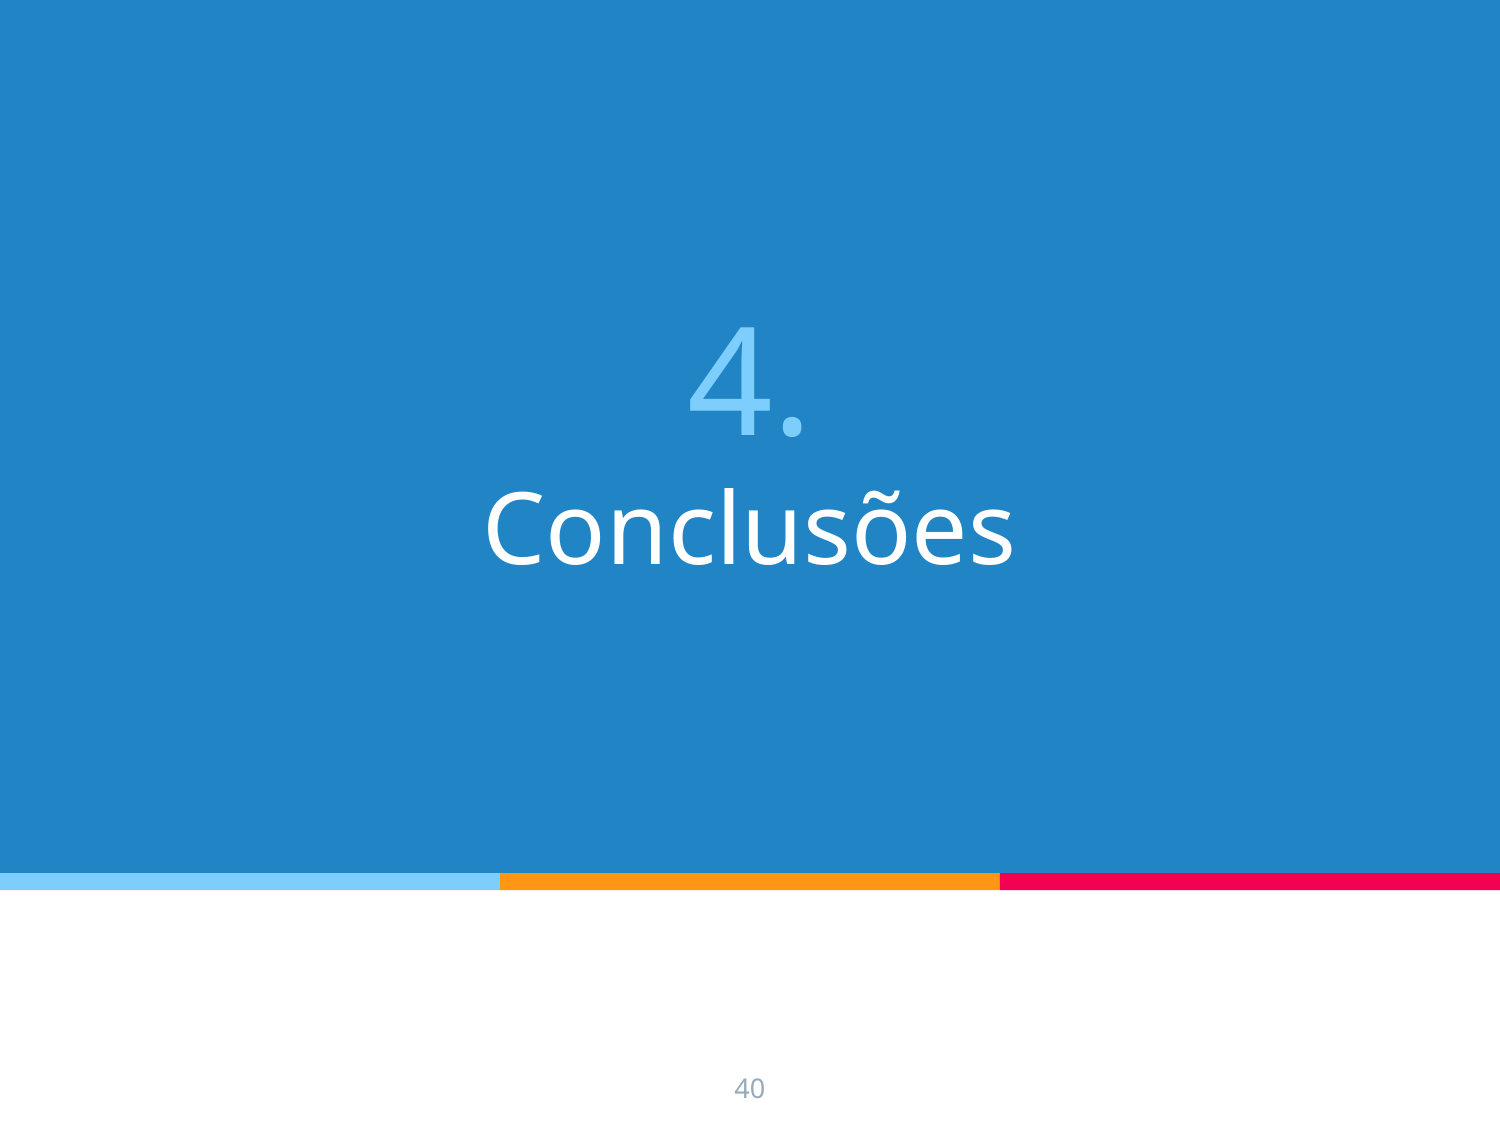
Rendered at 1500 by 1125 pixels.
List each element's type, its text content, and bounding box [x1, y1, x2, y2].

slide_number 40 [0, 1056, 1500, 1125]
title 4. Conclusões [112, 346, 1388, 600]
